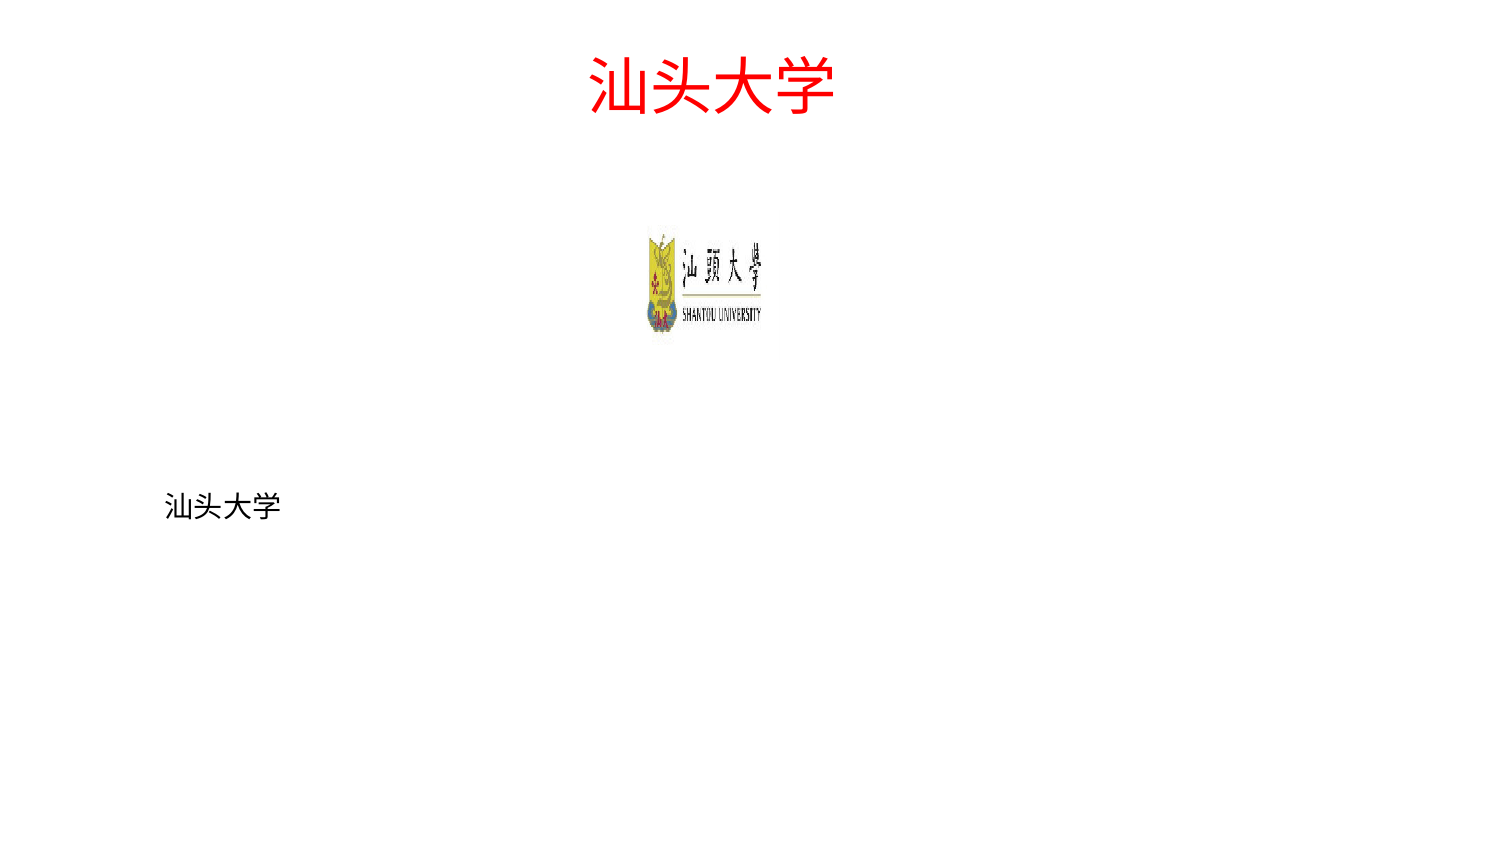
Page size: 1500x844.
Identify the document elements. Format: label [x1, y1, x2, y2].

picture [629, 210, 780, 361]
